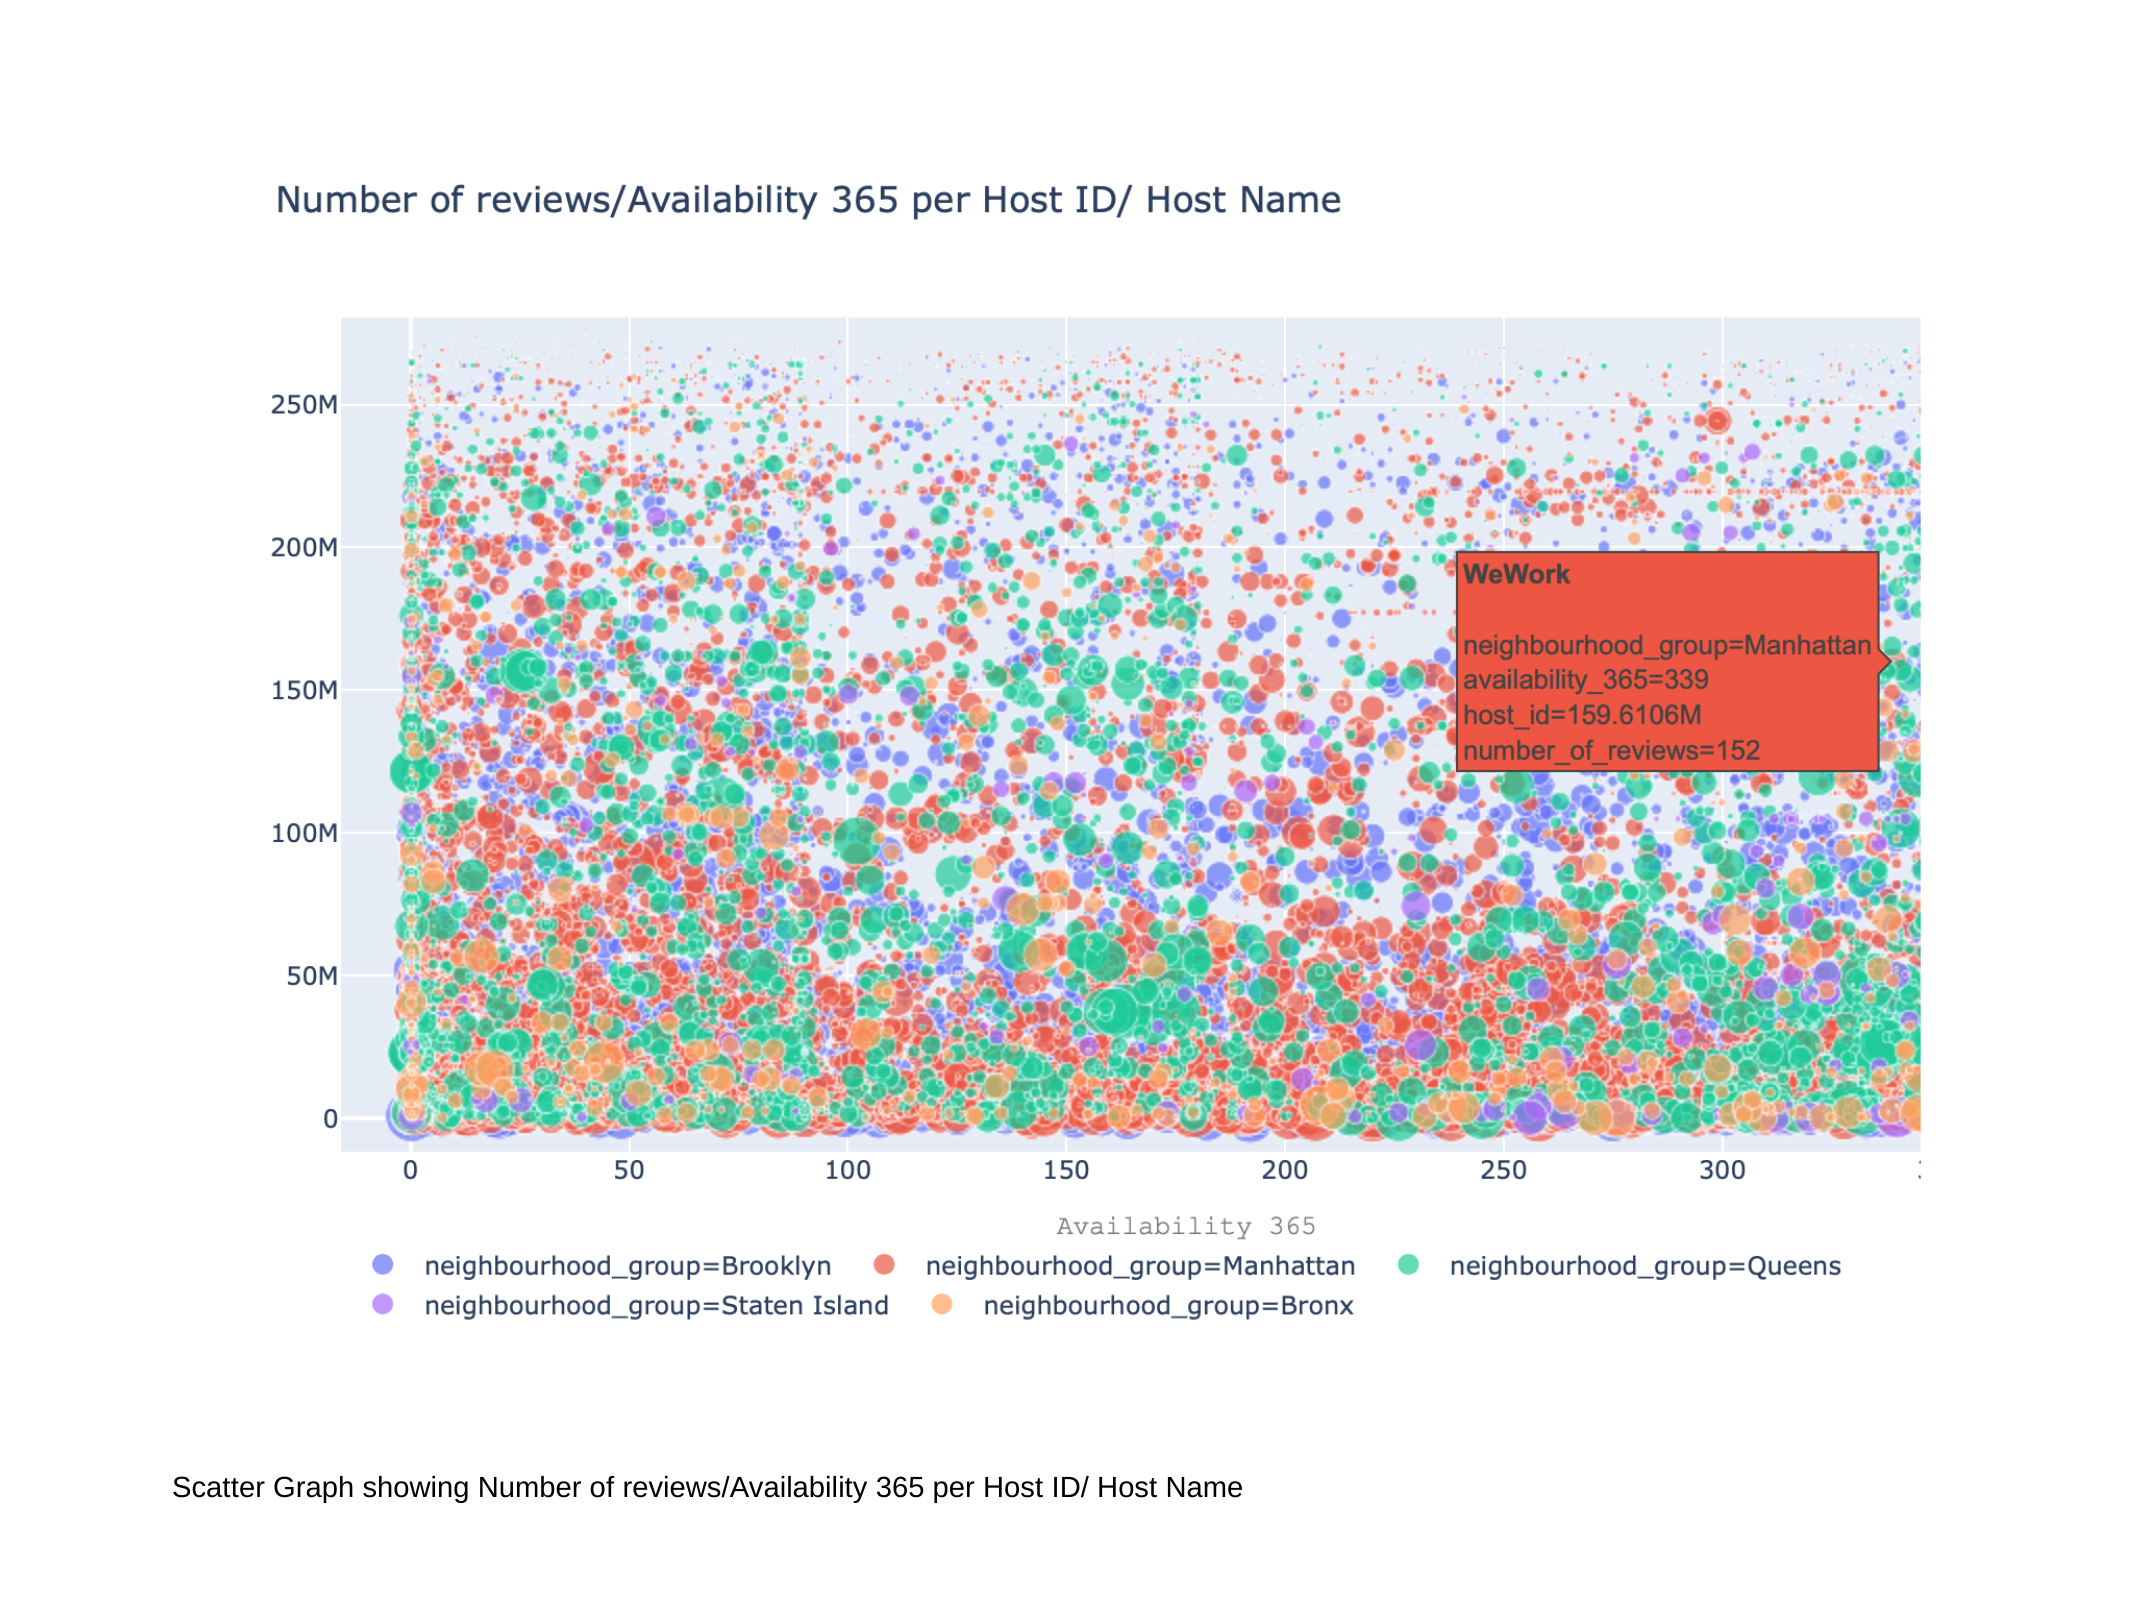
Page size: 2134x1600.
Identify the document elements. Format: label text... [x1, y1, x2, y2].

picture [248, 156, 1921, 1354]
text_box Scatter Graph showing Number of reviews/Availability 365 per Host ID/ Host Name [163, 1422, 1254, 1512]
